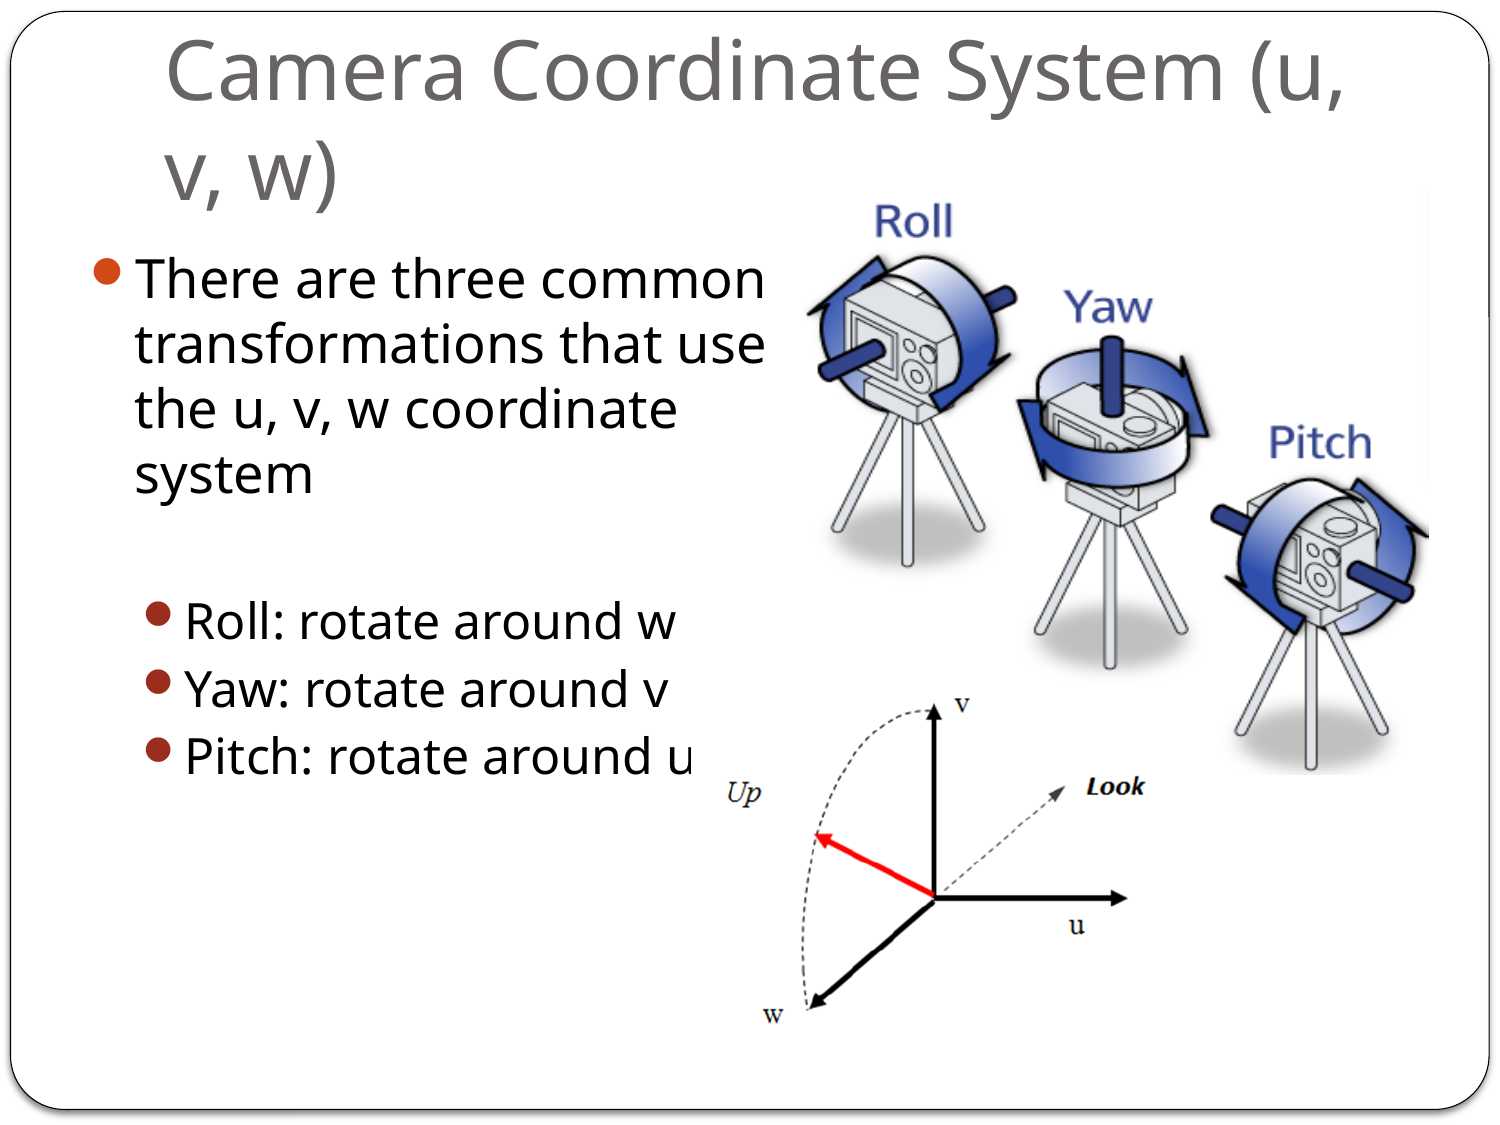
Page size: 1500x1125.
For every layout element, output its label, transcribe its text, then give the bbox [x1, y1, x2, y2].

title Camera Coordinate System (u, v, w) [150, 45, 1425, 233]
picture [690, 190, 1429, 1038]
list There are three common transformations that use the u, v, w coordinate system Roll: rotate around w Yaw: rotate around v Pitch: rotate around u [75, 237, 793, 1025]
